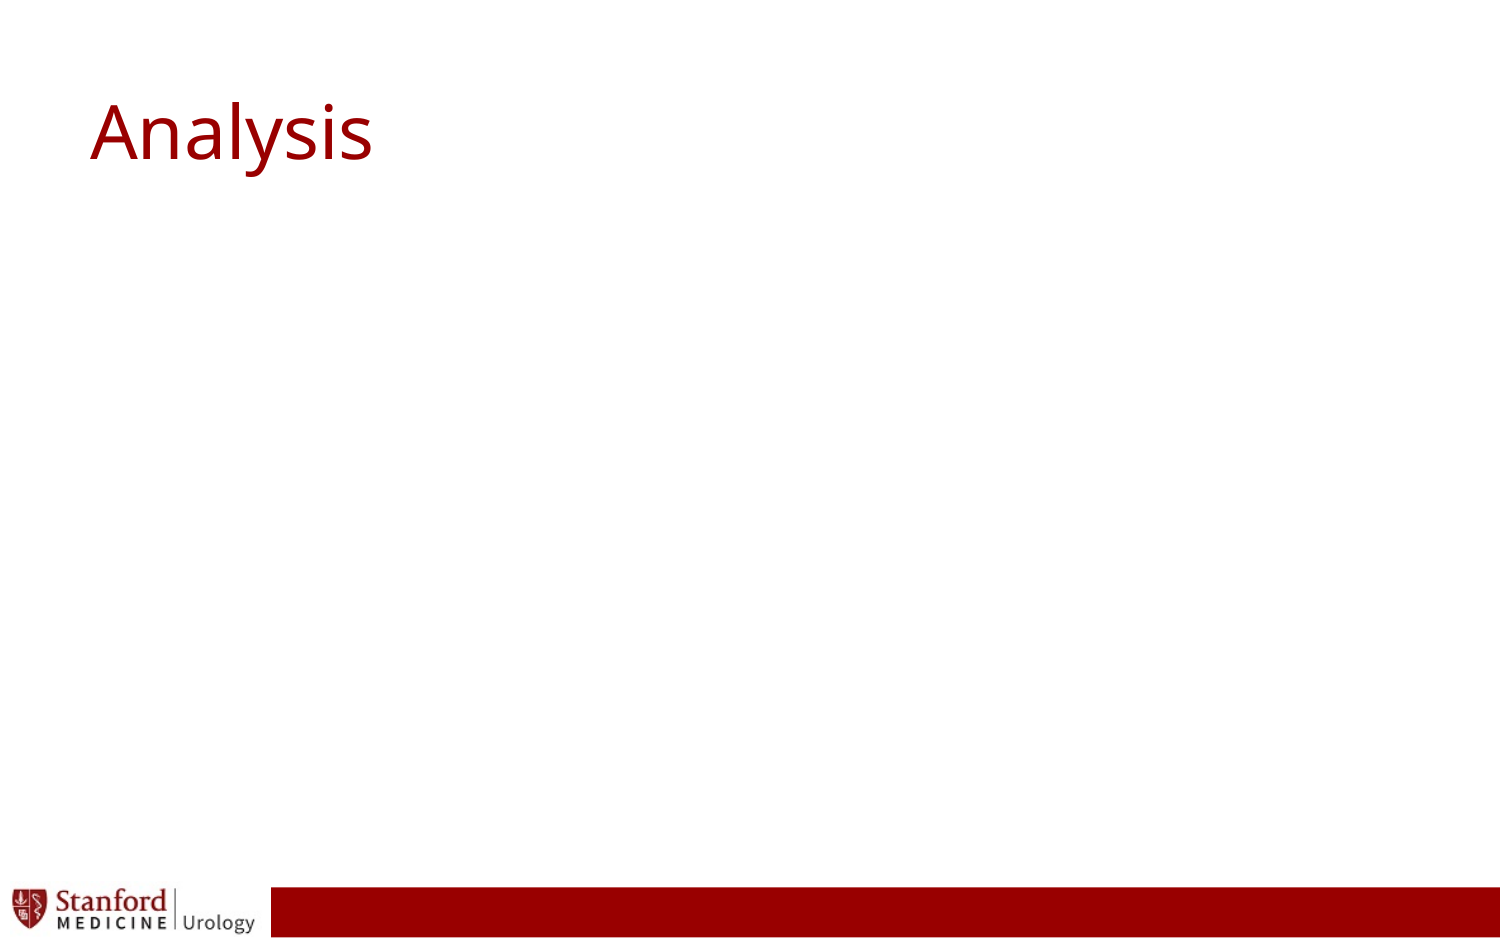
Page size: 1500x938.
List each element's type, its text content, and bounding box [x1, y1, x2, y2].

title Analysis [75, 61, 1425, 198]
picture [10, 881, 262, 937]
